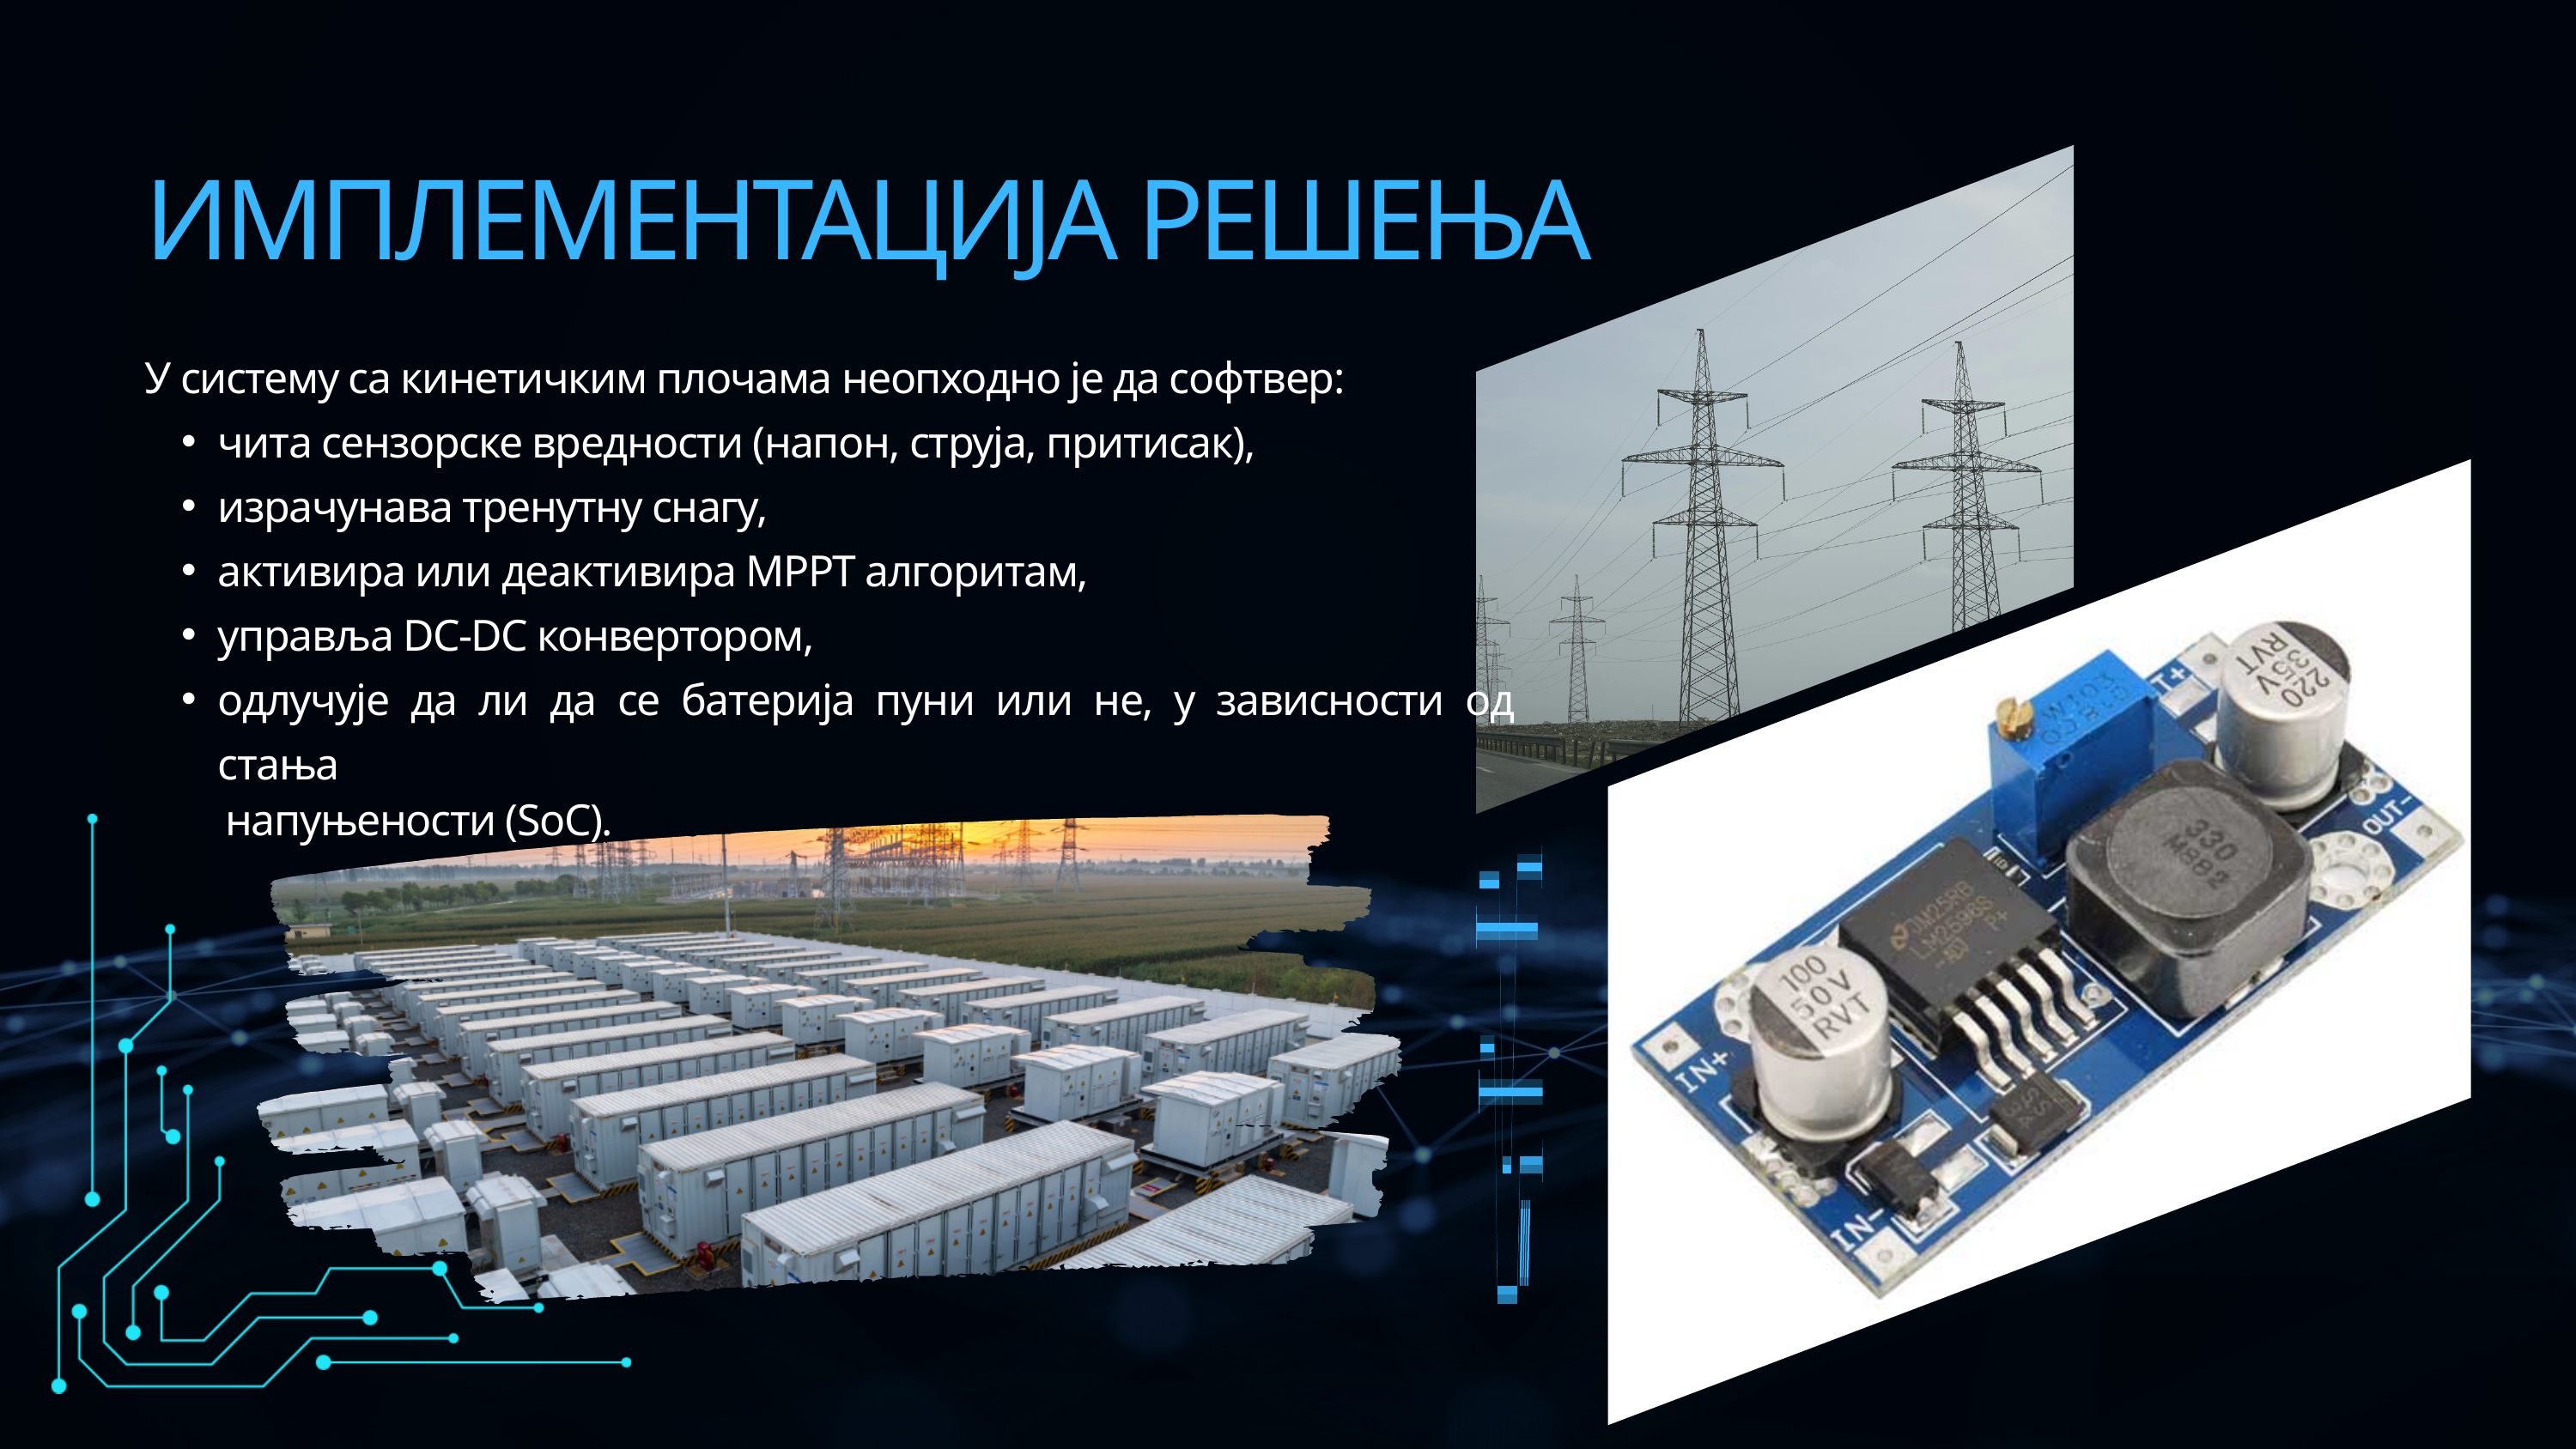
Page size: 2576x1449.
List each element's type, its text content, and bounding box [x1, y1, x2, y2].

text_box [1476, 846, 1543, 1304]
text_box [52, 814, 632, 1394]
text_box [1607, 458, 2471, 1426]
text_box [0, 0, 2576, 1449]
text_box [1475, 144, 2075, 815]
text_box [257, 814, 1402, 1304]
text_box У систему са кинетичким плочама неопходно је да софтвер: чита сензорске вредности (напон, струја, притисак), израчунава тренутну снагу, активира или деактивира MPPT алгоритам, управља DC-DC конвертором, одлучује да ли да се батерија пуни или не, у зависности од стања напуњености (SoC). [144, 337, 1514, 845]
text_box ИМПЛЕМЕНТАЦИЈА РЕШЕЊА [144, 135, 1608, 282]
